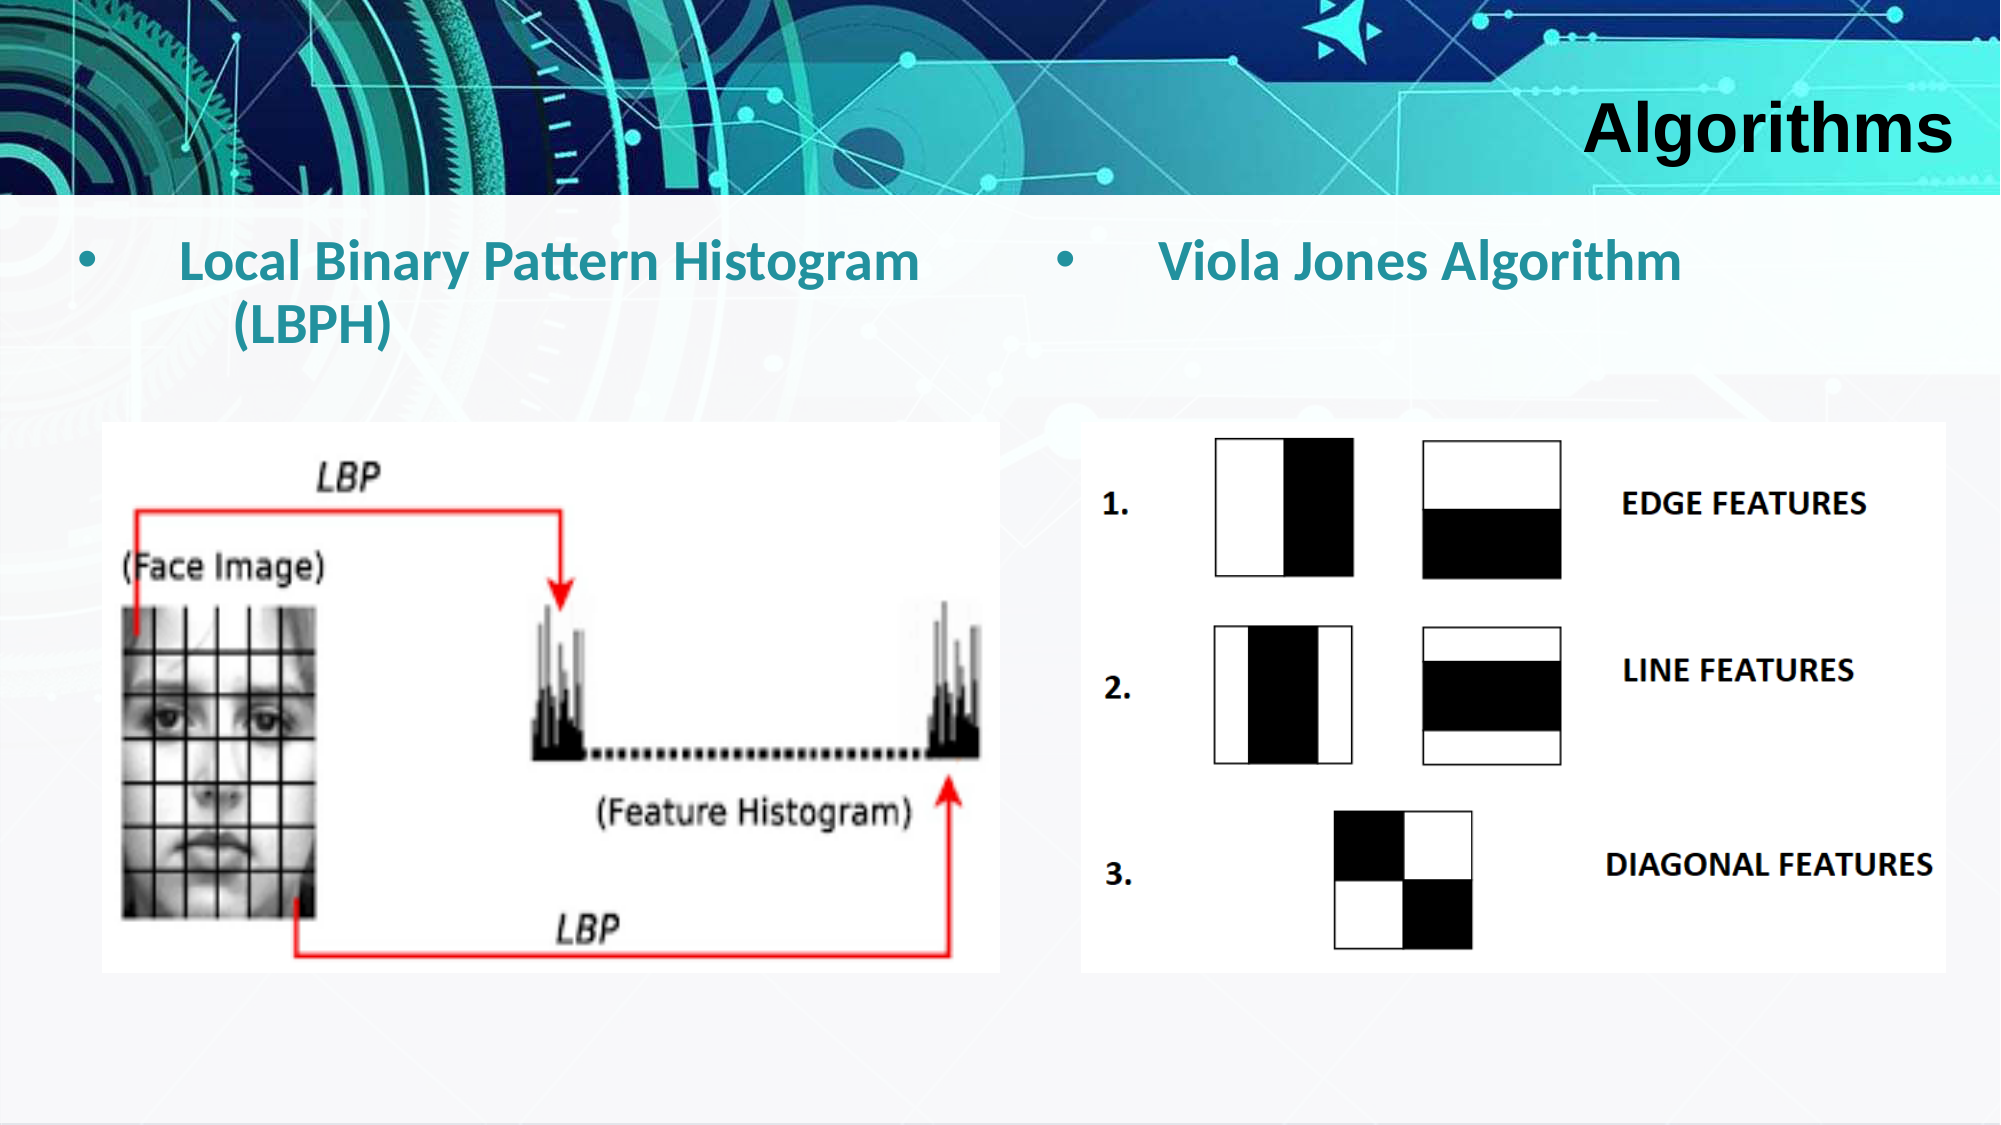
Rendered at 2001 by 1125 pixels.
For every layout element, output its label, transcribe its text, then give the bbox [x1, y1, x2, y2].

picture [0, 0, 2000, 1125]
title Algorithms [1567, 72, 2000, 187]
list Local Binary Pattern Histogram (LBPH) [62, 222, 960, 423]
text_box Viola Jones Algorithm [1040, 222, 1938, 423]
